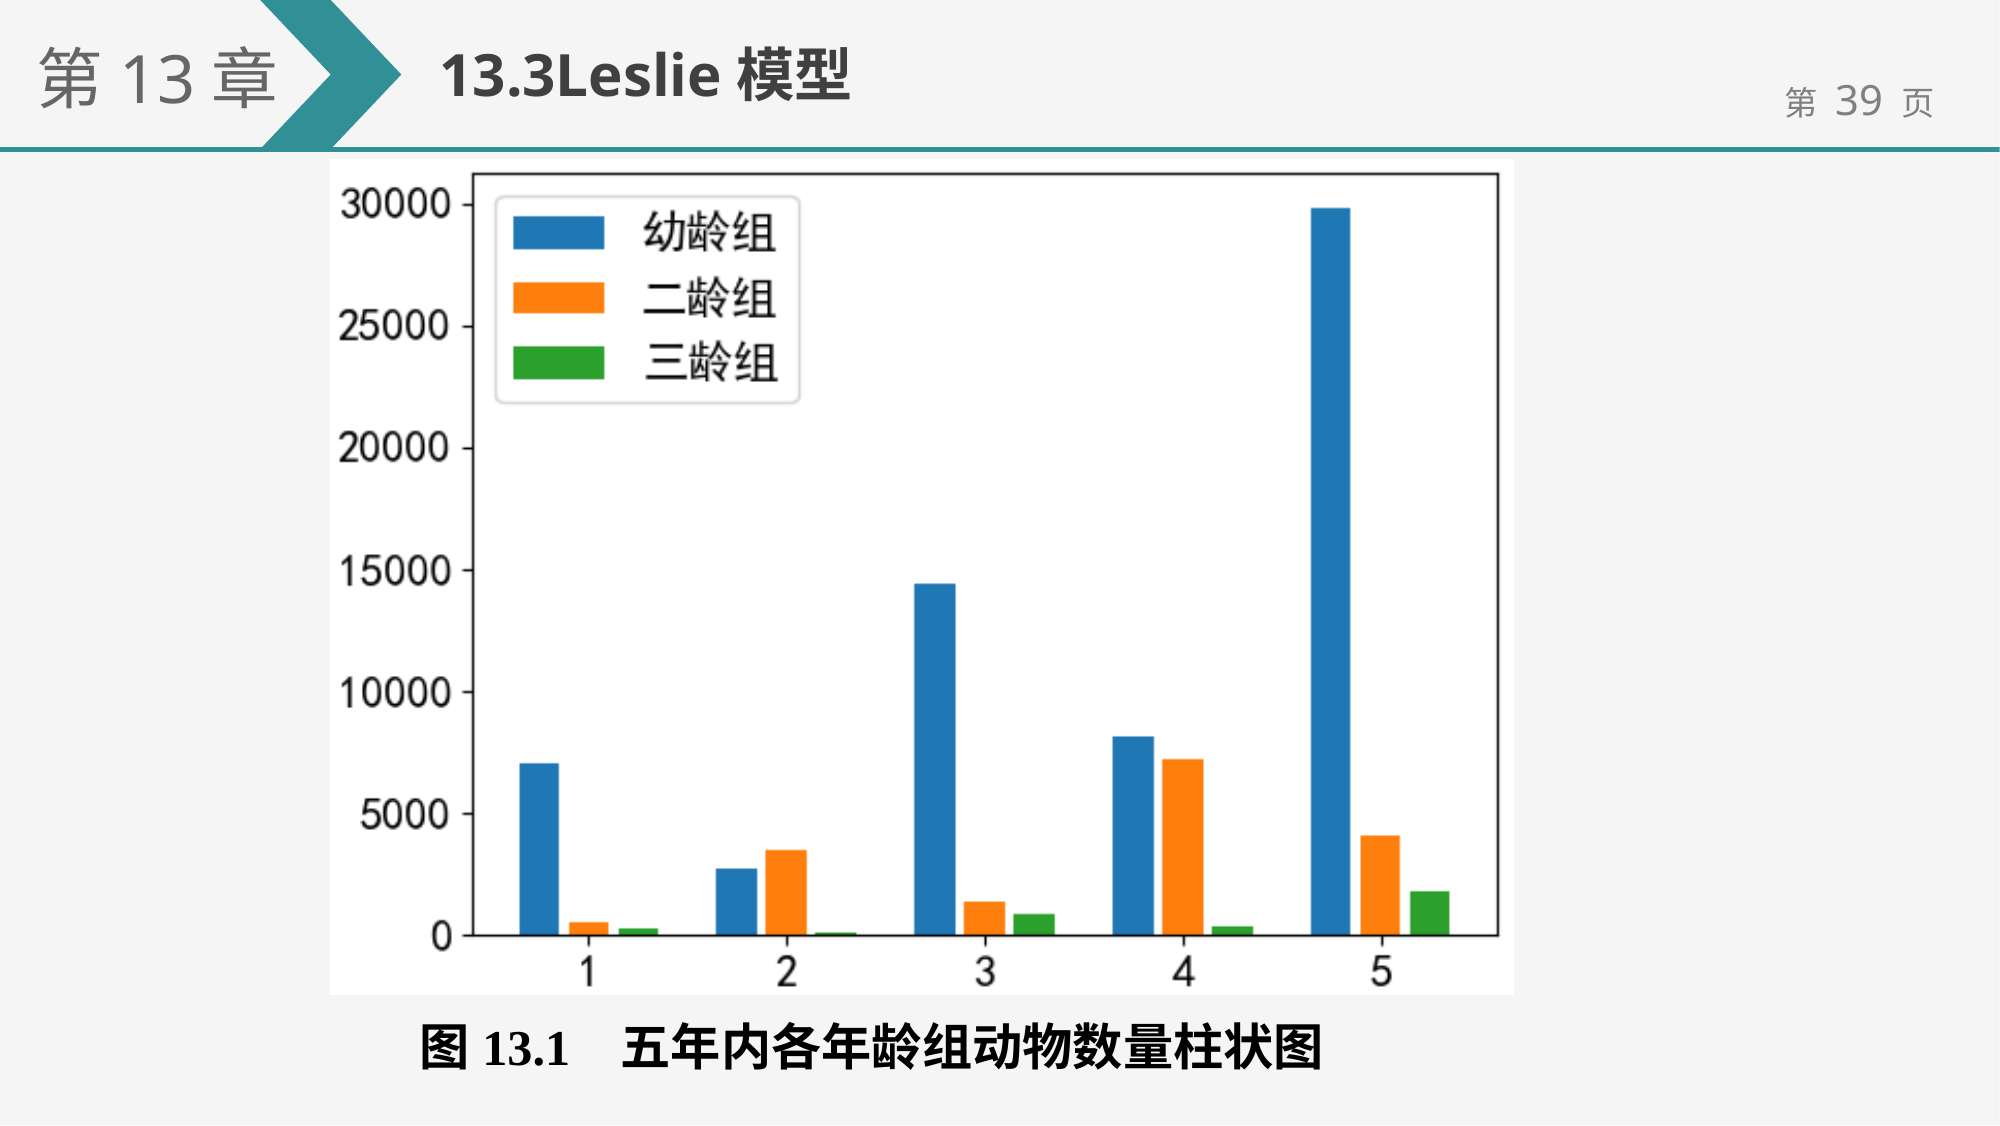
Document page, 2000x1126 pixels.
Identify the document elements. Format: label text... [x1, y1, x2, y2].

text_box 13.3Leslie模型 [424, 31, 1366, 116]
text_box [258, 0, 403, 141]
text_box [54, 143, 1686, 1126]
text_box 第13章 [21, 29, 294, 125]
